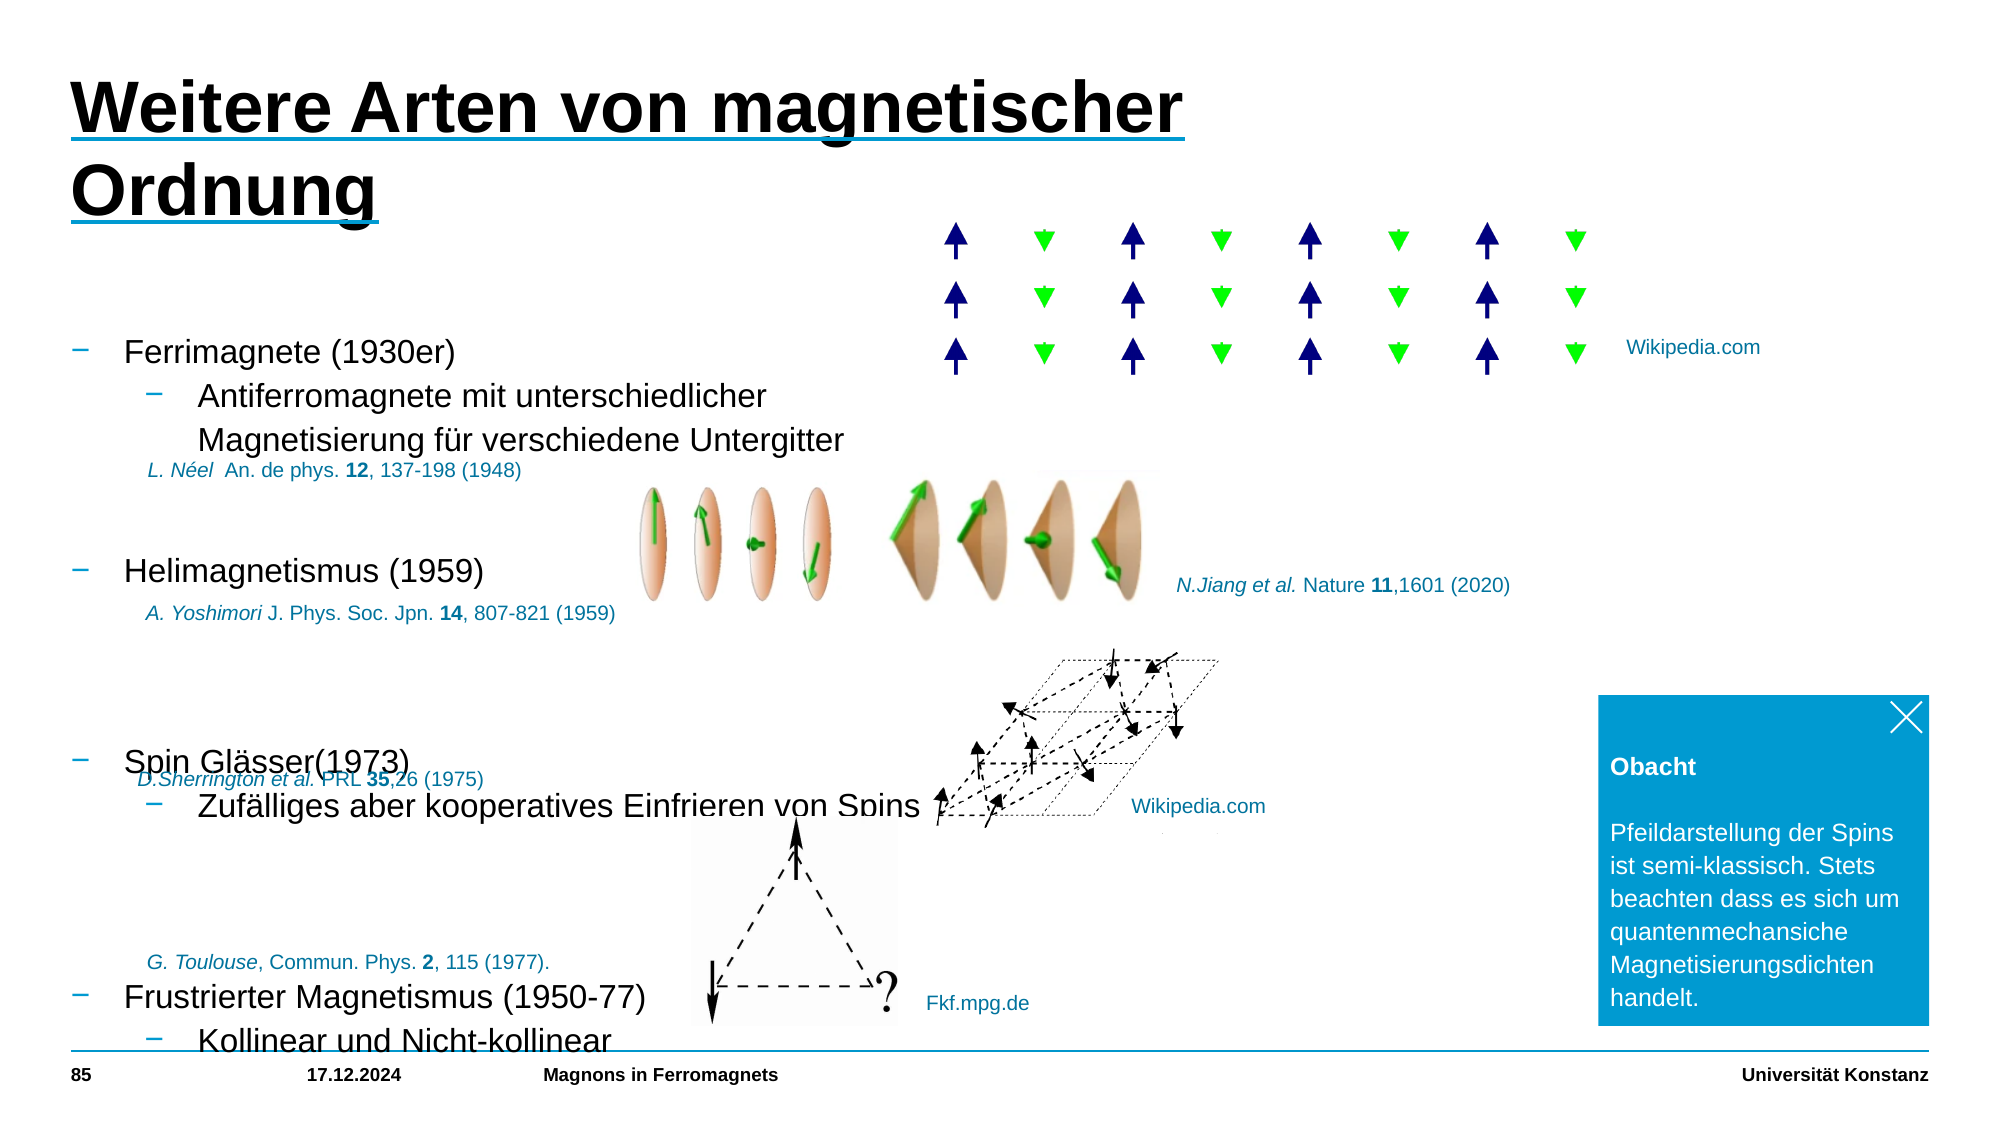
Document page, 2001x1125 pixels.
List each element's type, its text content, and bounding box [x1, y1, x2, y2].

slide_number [306, 1058, 512, 1094]
text_box L. Néel An. de phys. 12, 137-198 (1948) [132, 449, 537, 489]
text_box N.Jiang et al. Nature 11,1601 (2020) [1163, 564, 1526, 604]
text_box Wikipedia.com [1640, 326, 1776, 366]
footer Magnons in Ferromagnets [543, 1058, 1489, 1094]
text_box D.Sherrington et al. PRL 35,26 (1975) [122, 758, 500, 799]
slide_number 85 [70, 1058, 276, 1094]
text_box Wikipedia.com [1230, 785, 1281, 825]
picture [690, 816, 898, 1027]
picture [897, 184, 1636, 410]
picture [931, 642, 1225, 834]
picture [880, 470, 1160, 607]
text_box A. Yoshimori J. Phys. Soc. Jpn. 14, 807-821 (1959) [131, 591, 631, 632]
text_box G. Toulouse, Commun. Phys. 2, 115 (1977). [132, 941, 566, 981]
title Weitere Arten von magnetischer Ordnung [70, 66, 1457, 268]
list Ferrimagnete (1930er) Antiferromagnete mit unterschiedlicher Magnetisierung für verschiedene Untergitter Helimagnetismus (1959) Spin Glässer(1973) Zufälliges aber kooperatives Einfrieren von Spins Frustrierter Magnetismus (1950-77) Kollinear und Nicht-kollinear [70, 326, 985, 1000]
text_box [1598, 694, 1930, 1027]
picture [611, 471, 844, 603]
text_box Fkf.mpg.de [911, 981, 1045, 1022]
